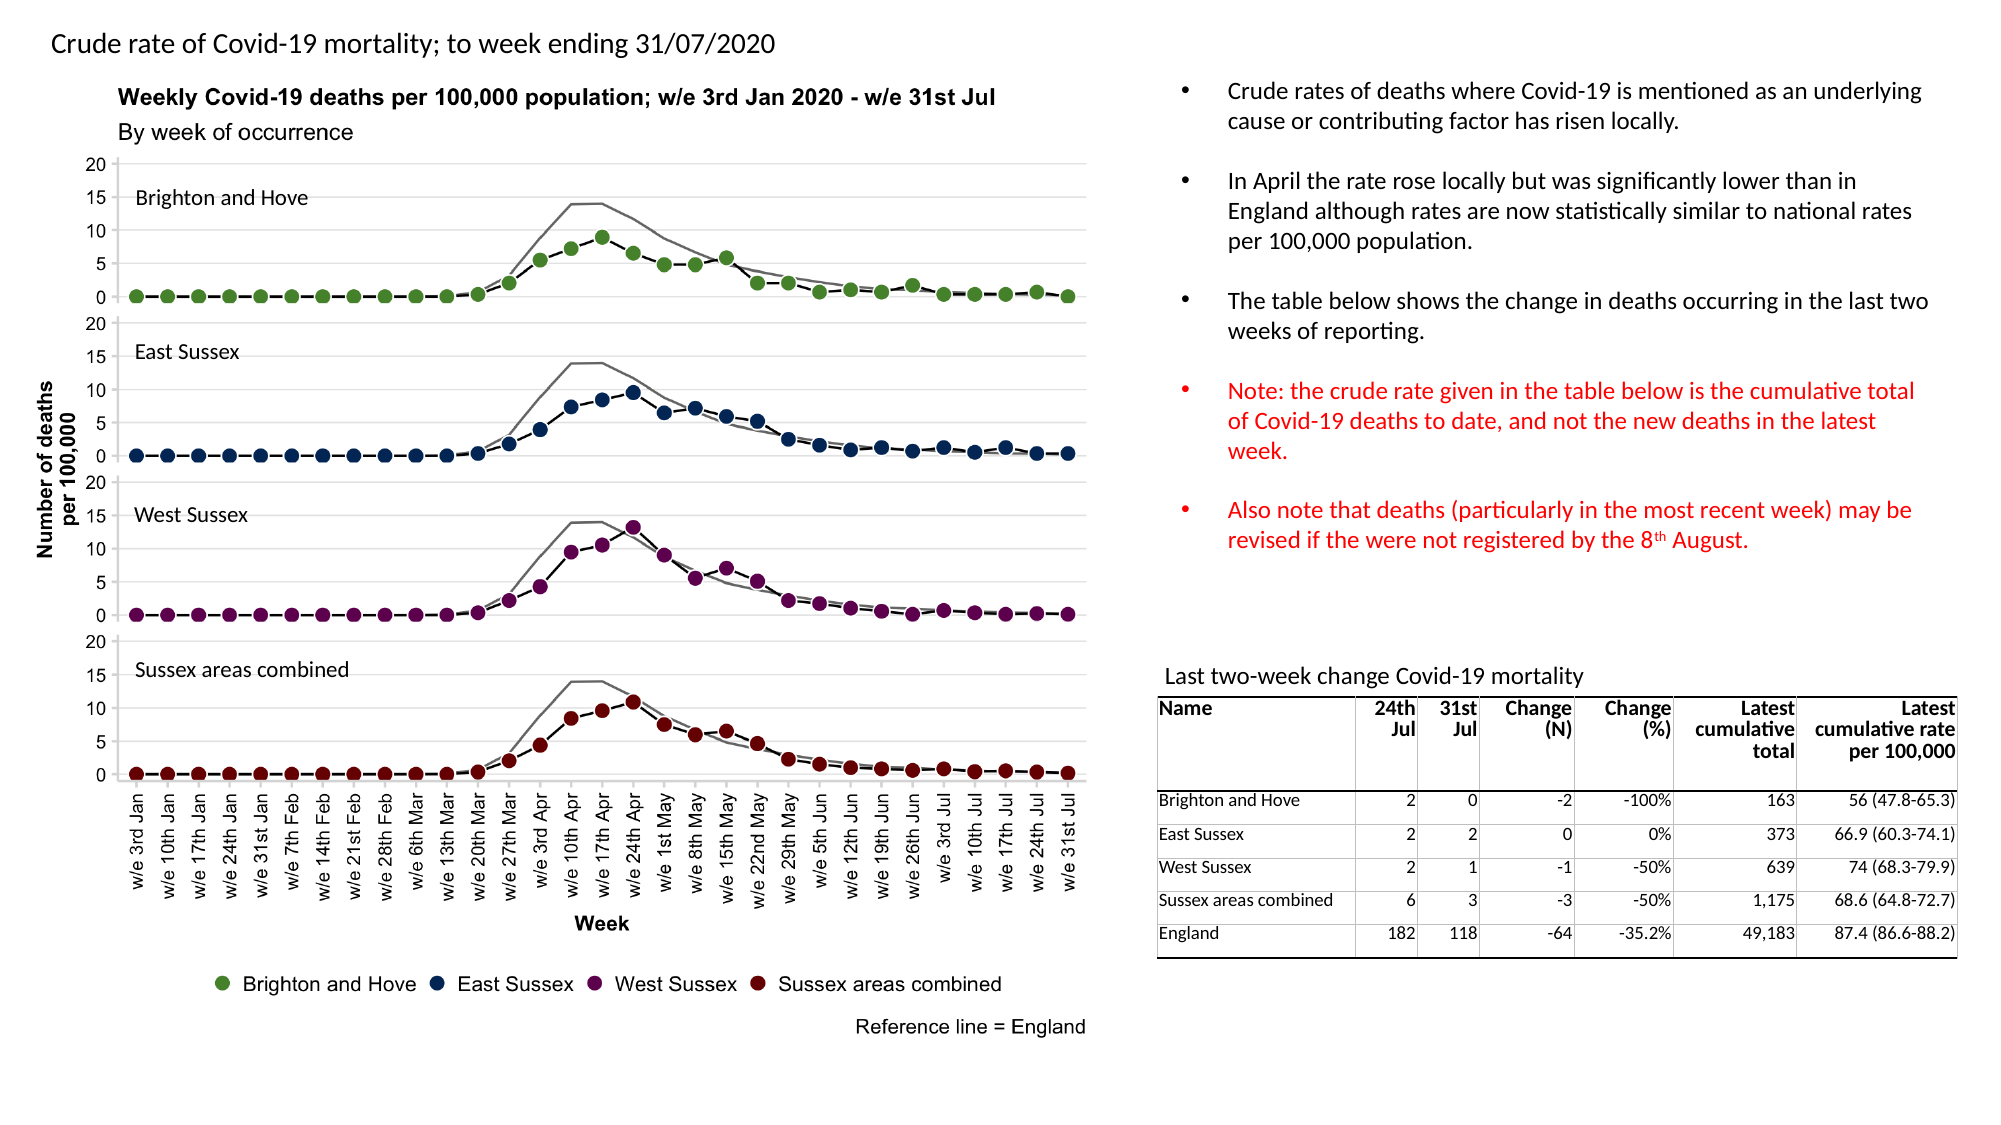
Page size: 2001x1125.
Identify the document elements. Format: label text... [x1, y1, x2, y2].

table_cell -50% [1575, 892, 1673, 924]
table_cell 118 [1418, 925, 1479, 957]
table_header Latest cumulative total [1674, 698, 1796, 790]
table_cell England [1158, 925, 1355, 957]
table_cell 2 [1356, 792, 1417, 824]
table_cell Sussex areas combined [1158, 892, 1355, 924]
table_cell Brighton and Hove [1158, 792, 1355, 824]
table_cell 163 [1674, 792, 1796, 824]
table_cell 87.4 (86.6-88.2) [1797, 925, 1957, 957]
table_cell 1 [1418, 859, 1479, 891]
text_box Crude rates of deaths where Covid-19 is mentioned as an underlying cause or contributing factor has risen locally. In April the rate rose locally but was significantly lower than in England although rates are now statistically similar to national rates per 100,000 population. The table below shows the change in deaths occurring in the last two weeks of reporting. Note: the crude rate given in the table below is the cumulative total of Covid-19 deaths to date, and not the new deaths in the latest week. Also note that deaths (particularly in the most recent week) may be revised if the were not registered by the 8th August. [1166, 67, 1949, 592]
table_cell 2 [1418, 825, 1479, 858]
table_cell -50% [1575, 859, 1673, 891]
table_cell -35.2% [1575, 925, 1673, 957]
table_cell 56 (47.8-65.3) [1797, 792, 1957, 824]
table_cell 182 [1356, 925, 1417, 957]
text_box Last two-week change Covid-19 mortality [1150, 651, 1600, 697]
table_cell -1 [1480, 859, 1574, 891]
table_cell 2 [1356, 825, 1417, 858]
table_cell -100% [1575, 792, 1673, 824]
table_cell -3 [1480, 892, 1574, 924]
table_cell 74 (68.3-79.9) [1797, 859, 1957, 891]
table_cell 2 [1356, 859, 1417, 891]
text_box Crude rate of Covid-19 mortality; to week ending 31/07/2020 [36, 16, 792, 67]
table_cell -64 [1480, 925, 1574, 957]
table_cell 373 [1674, 825, 1796, 858]
table_cell 3 [1418, 892, 1479, 924]
table_cell 66.9 (60.3-74.1) [1797, 825, 1957, 858]
table_header Name [1158, 698, 1355, 790]
table_header 24th Jul [1356, 698, 1417, 790]
table_cell 6 [1356, 892, 1417, 924]
table_cell -2 [1480, 792, 1574, 824]
table_cell 68.6 (64.8-72.7) [1797, 892, 1957, 924]
table_cell 49,183 [1674, 925, 1796, 957]
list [24, 75, 1099, 1050]
table_cell 0% [1575, 825, 1673, 858]
table_header 31st Jul [1418, 698, 1479, 790]
table_cell 639 [1674, 859, 1796, 891]
table_cell 0 [1480, 825, 1574, 858]
table_header Change (%) [1575, 698, 1673, 790]
table_header Change (N) [1480, 698, 1574, 790]
table_cell West Sussex [1158, 859, 1355, 891]
table_header Latest cumulative rate per 100,000 [1797, 698, 1957, 790]
table_cell 0 [1418, 792, 1479, 824]
table_cell East Sussex [1158, 825, 1355, 858]
table_cell 1,175 [1674, 892, 1796, 924]
